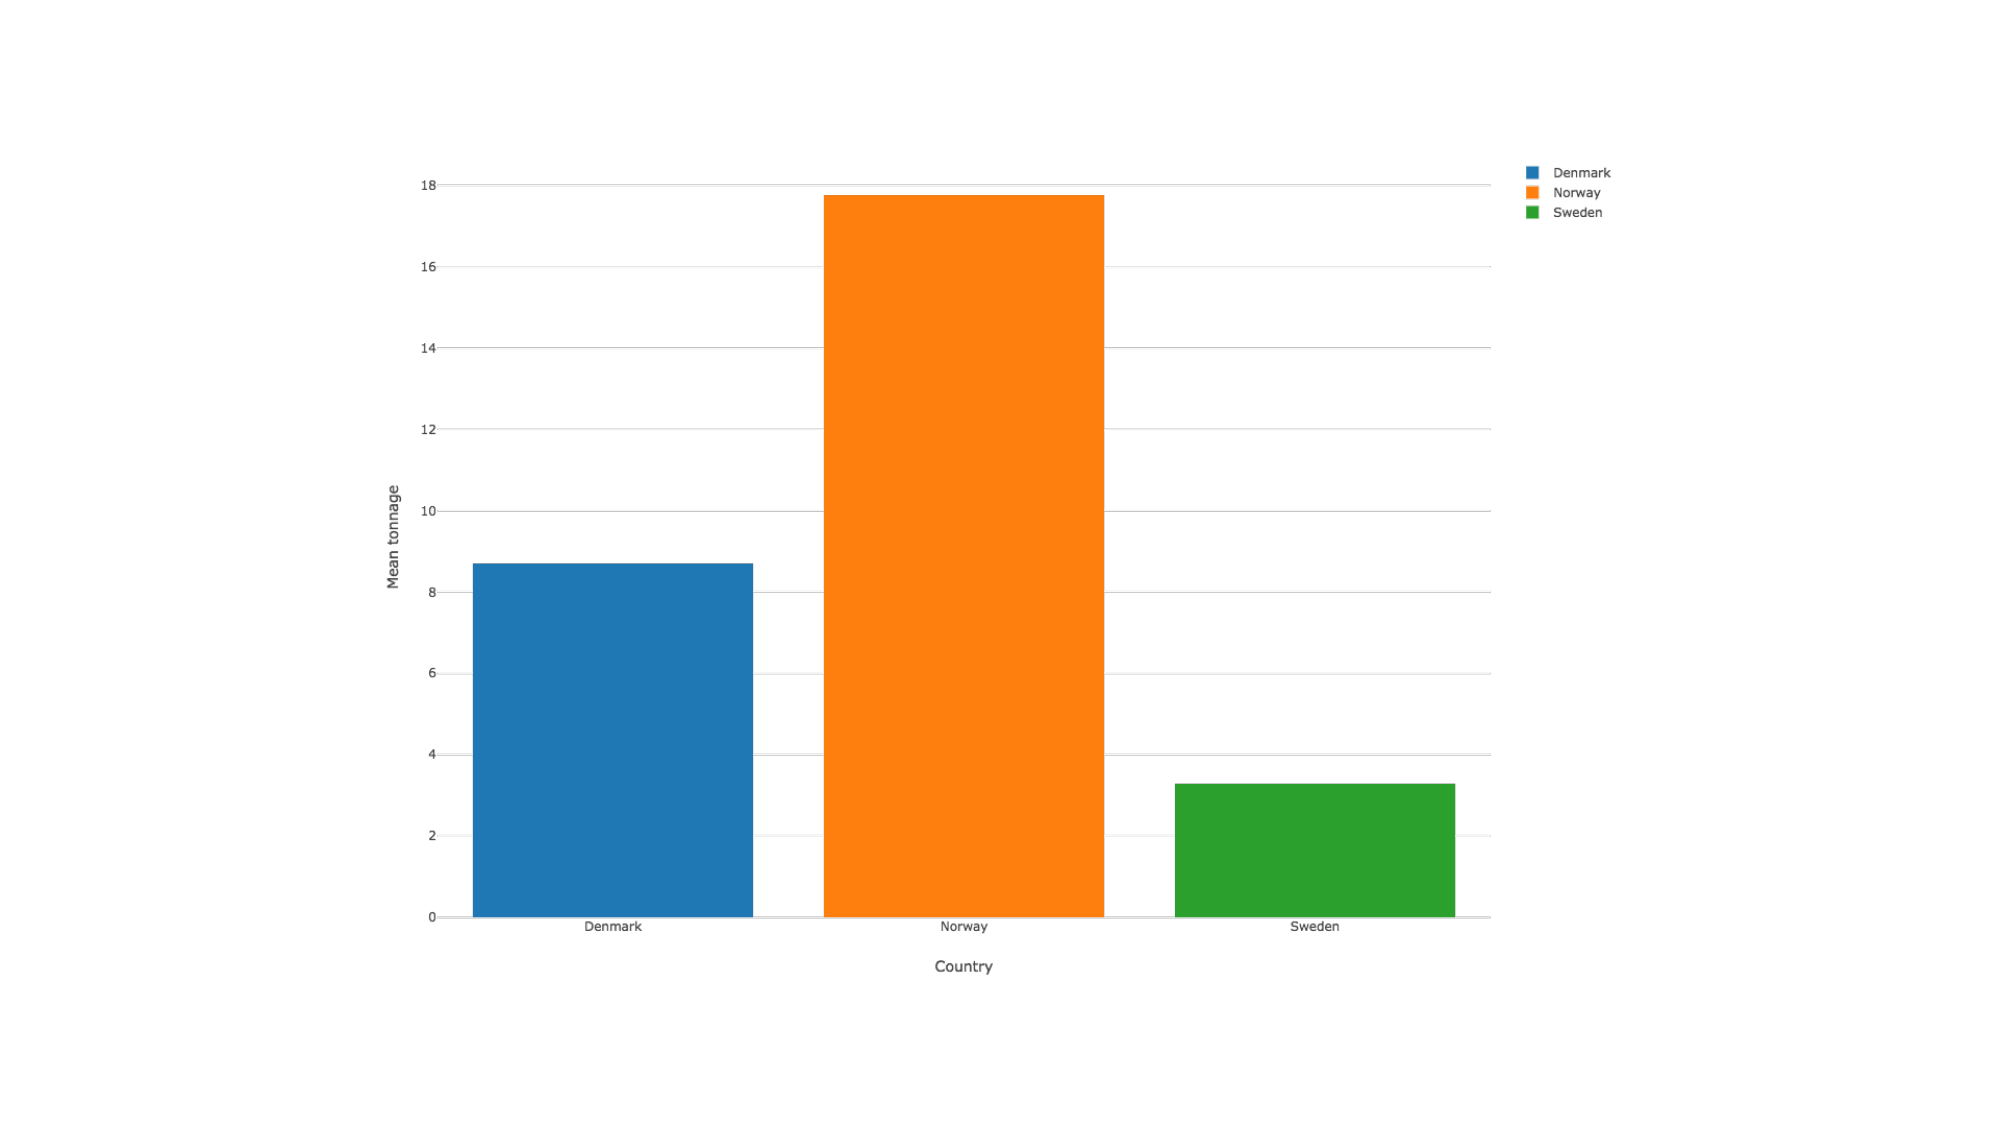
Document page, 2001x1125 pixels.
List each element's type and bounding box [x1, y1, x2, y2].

picture [374, 145, 1625, 980]
